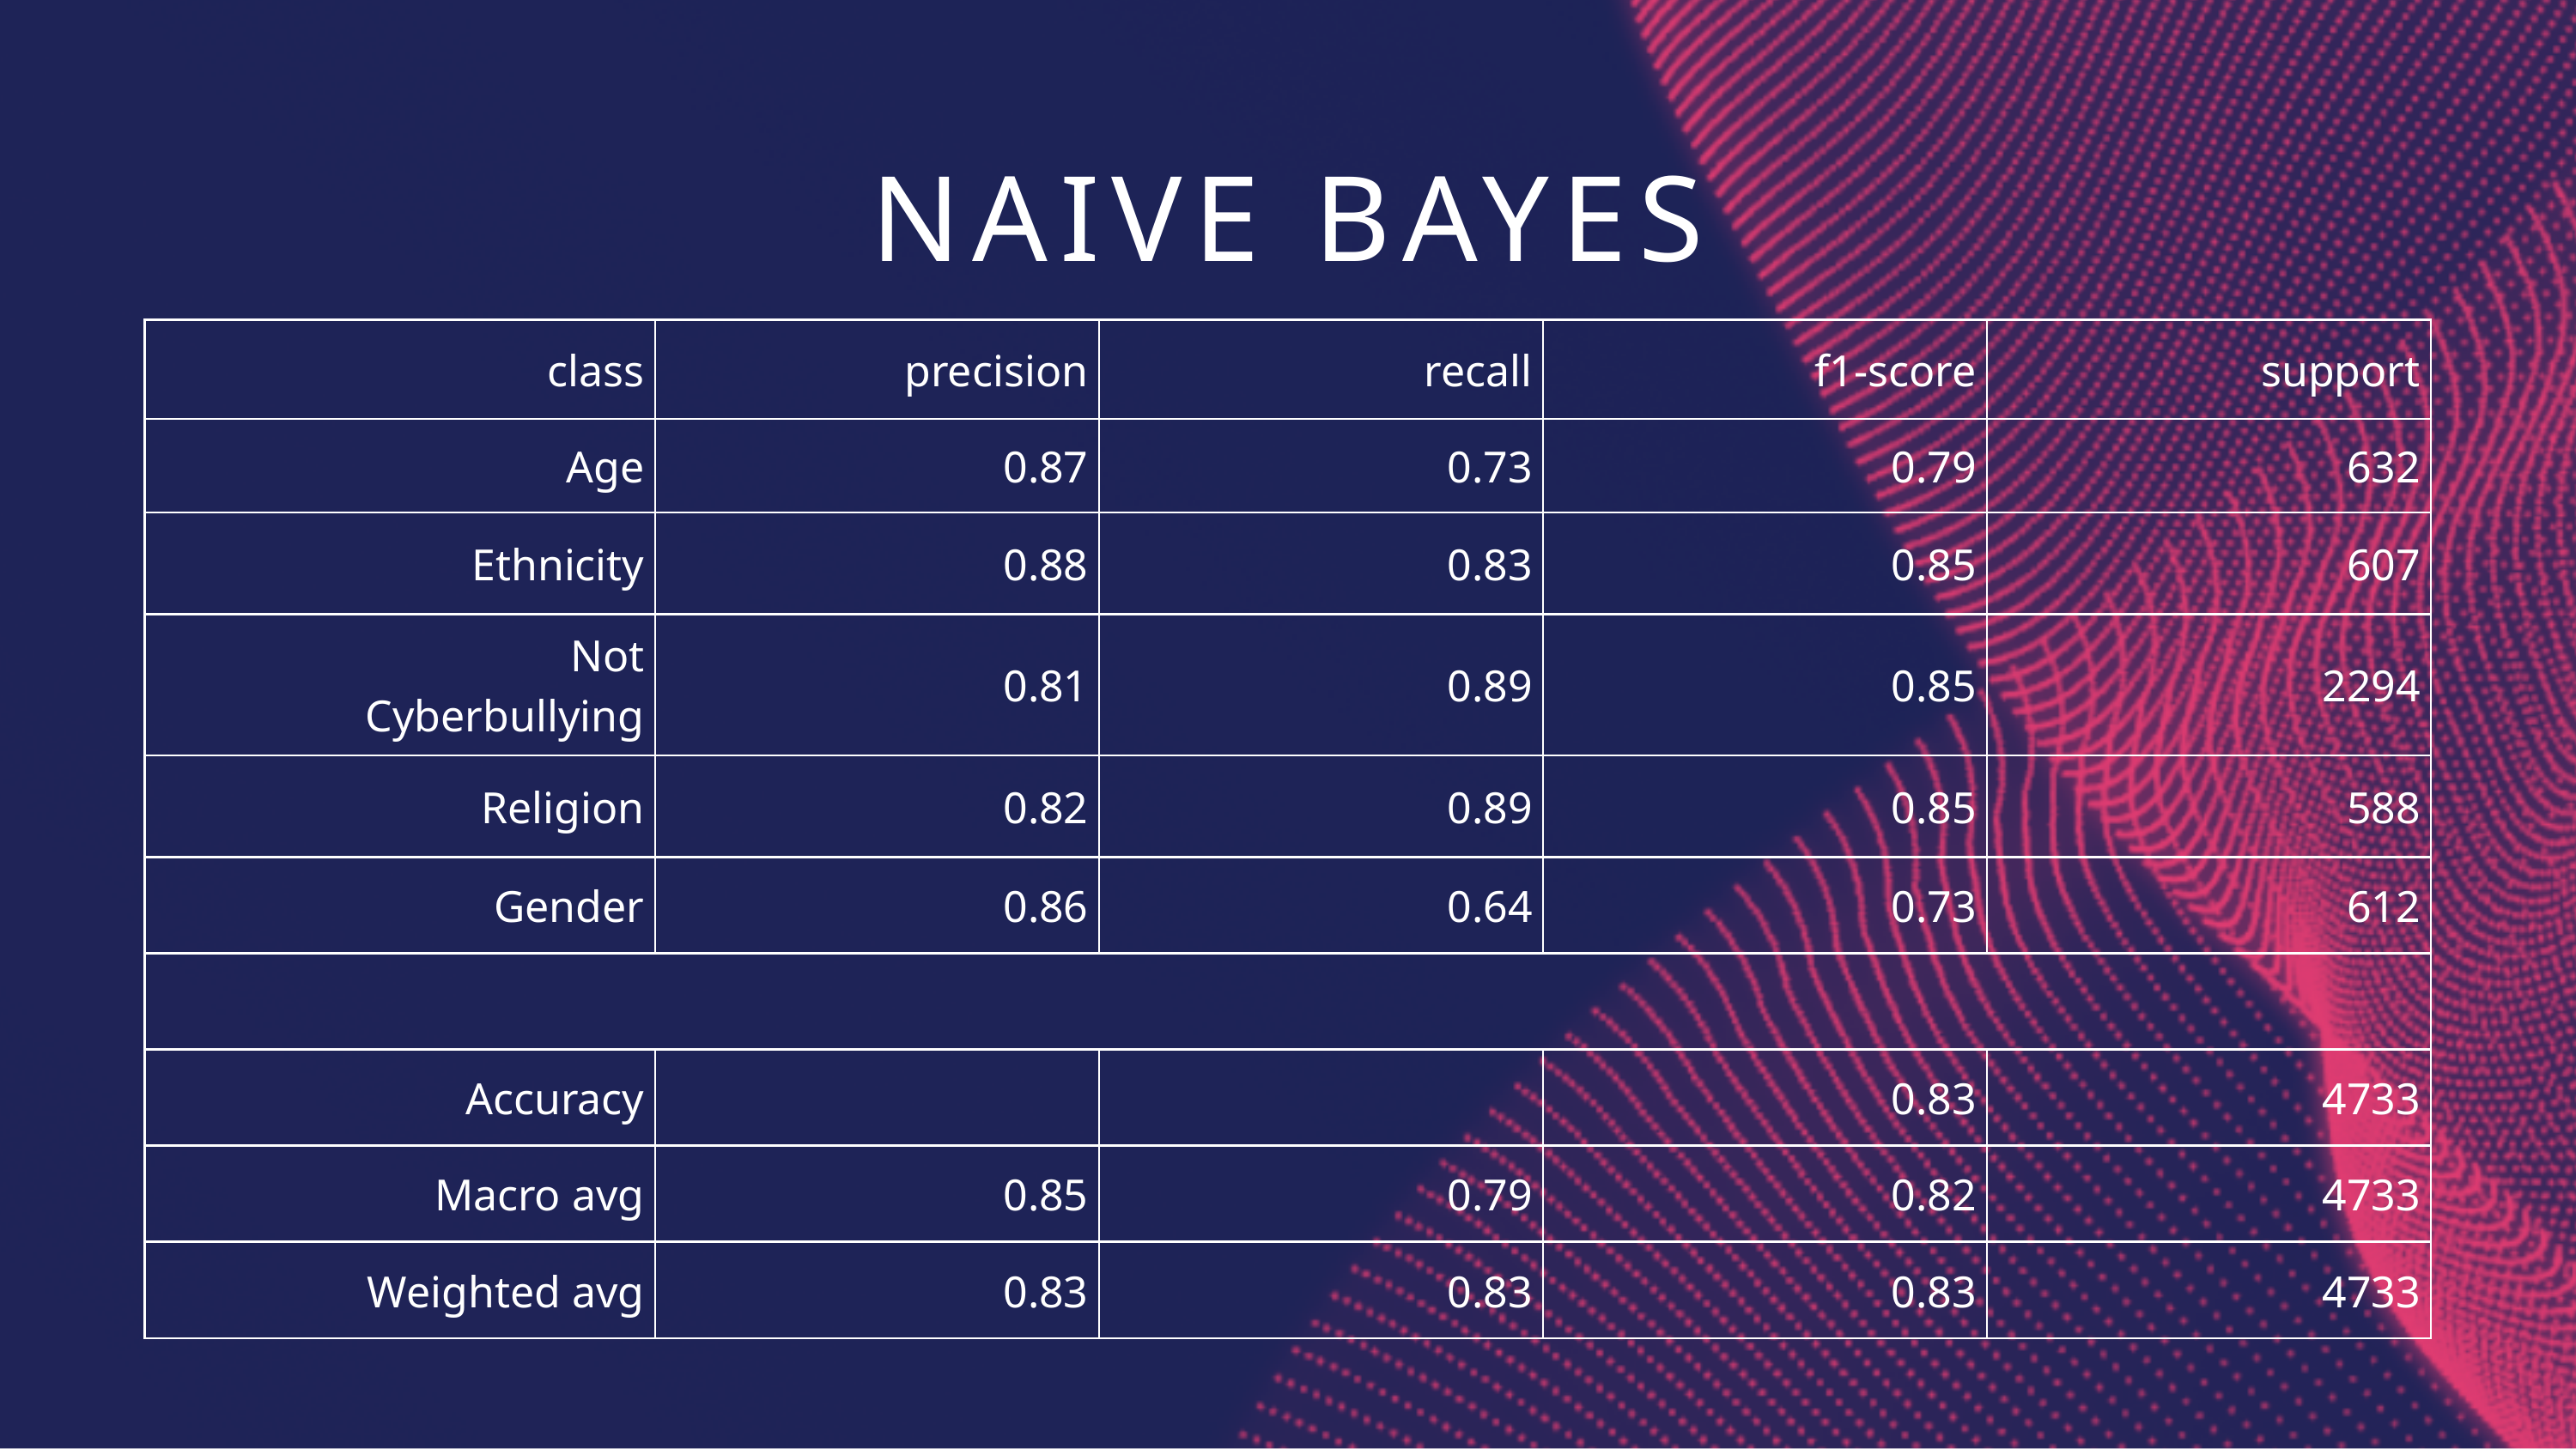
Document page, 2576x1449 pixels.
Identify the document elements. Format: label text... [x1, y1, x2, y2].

table_cell 0.73 [1100, 420, 1542, 512]
table_cell 0.85 [1544, 615, 1986, 755]
table_cell Age [146, 420, 654, 512]
table_cell 612 [1988, 858, 2430, 952]
table_cell 588 [1988, 756, 2430, 856]
table_cell Weighted avg [146, 1243, 654, 1337]
table_cell 0.87 [656, 420, 1098, 512]
table_cell 0.83 [1100, 513, 1542, 613]
text_box [0, 0, 2576, 1449]
table_cell Religion [146, 756, 654, 856]
table_cell 0.73 [1544, 858, 1986, 952]
table_cell 0.83 [656, 1243, 1098, 1337]
table_cell Macro avg [146, 1147, 654, 1240]
table_header precision [656, 321, 1098, 418]
table_cell 0.85 [1544, 513, 1986, 613]
table_cell 0.85 [1544, 756, 1986, 856]
table_cell [1100, 1051, 1542, 1144]
table_cell Ethnicity [146, 513, 654, 613]
table_cell Gender [146, 858, 654, 952]
table_cell Accuracy [146, 1051, 654, 1144]
table_cell 632 [1988, 420, 2430, 512]
table_cell 2294 [1988, 615, 2430, 755]
table_cell 0.86 [656, 858, 1098, 952]
table_cell 0.79 [1544, 420, 1986, 512]
table_cell 0.89 [1100, 756, 1542, 856]
table_header class [146, 321, 654, 418]
table_cell 0.83 [1544, 1051, 1986, 1144]
table_cell [656, 1051, 1098, 1144]
table_cell 0.64 [1100, 858, 1542, 952]
text_box NAIVE BAYES [482, 143, 2094, 286]
table_header recall [1100, 321, 1542, 418]
table_header f1-score [1544, 321, 1986, 418]
table_cell 0.88 [656, 513, 1098, 613]
table_cell 4733 [1988, 1243, 2430, 1337]
table_cell 607 [1988, 513, 2430, 613]
table_cell 0.83 [1100, 1243, 1542, 1337]
table_cell 0.79 [1100, 1147, 1542, 1240]
table_cell 0.82 [1544, 1147, 1986, 1240]
table_cell 4733 [1988, 1147, 2430, 1240]
table_header support [1988, 321, 2430, 418]
table_cell 0.83 [1544, 1243, 1986, 1337]
table_cell 0.81 [656, 615, 1098, 755]
table_cell [146, 955, 2430, 1048]
table_cell Not Cyberbullying [146, 615, 654, 755]
table_cell 0.89 [1100, 615, 1542, 755]
table_cell 0.82 [656, 756, 1098, 856]
table_cell 0.85 [656, 1147, 1098, 1240]
table_cell 4733 [1988, 1051, 2430, 1144]
